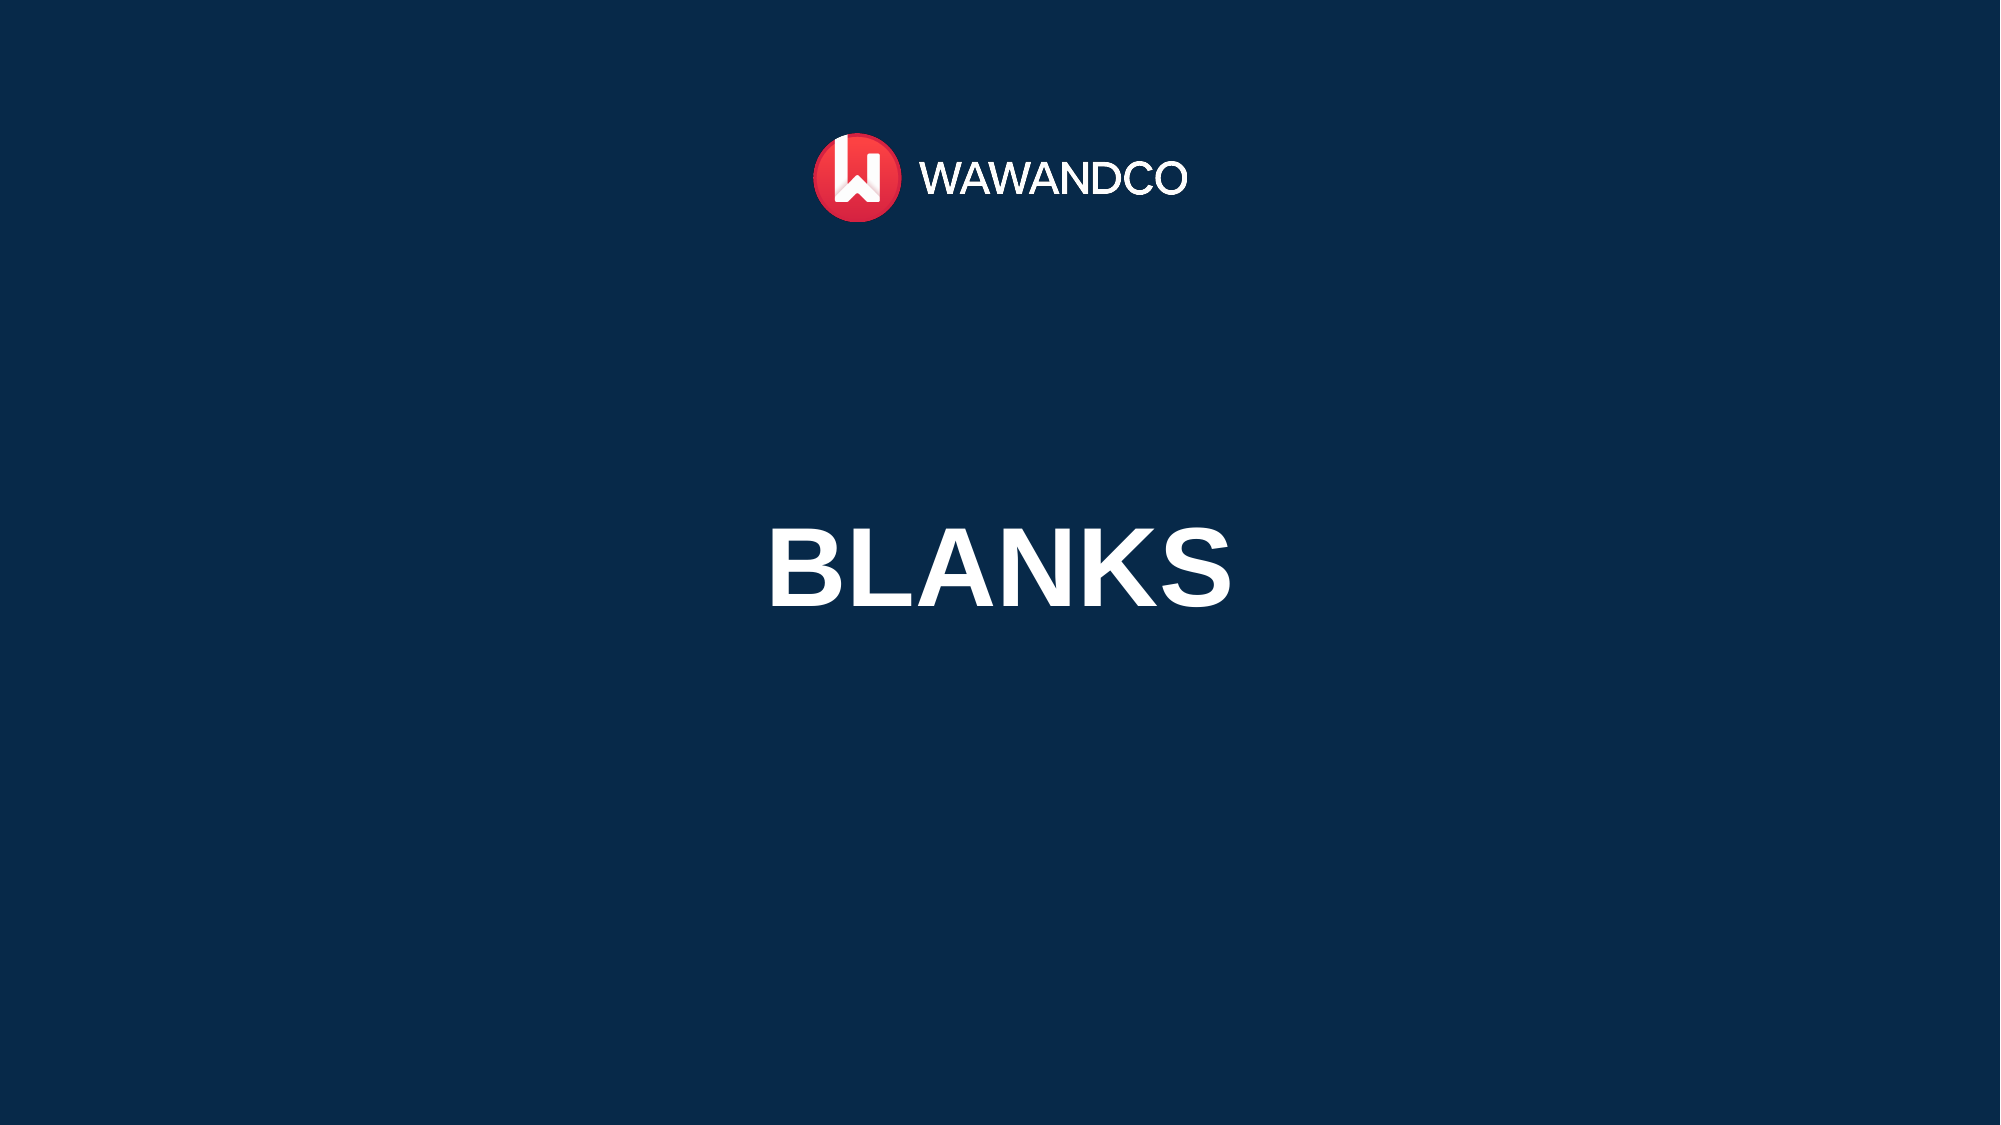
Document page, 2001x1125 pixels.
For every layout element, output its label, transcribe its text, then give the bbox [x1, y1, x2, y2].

text_box BLANKS [368, 486, 1632, 637]
picture [813, 132, 1187, 222]
